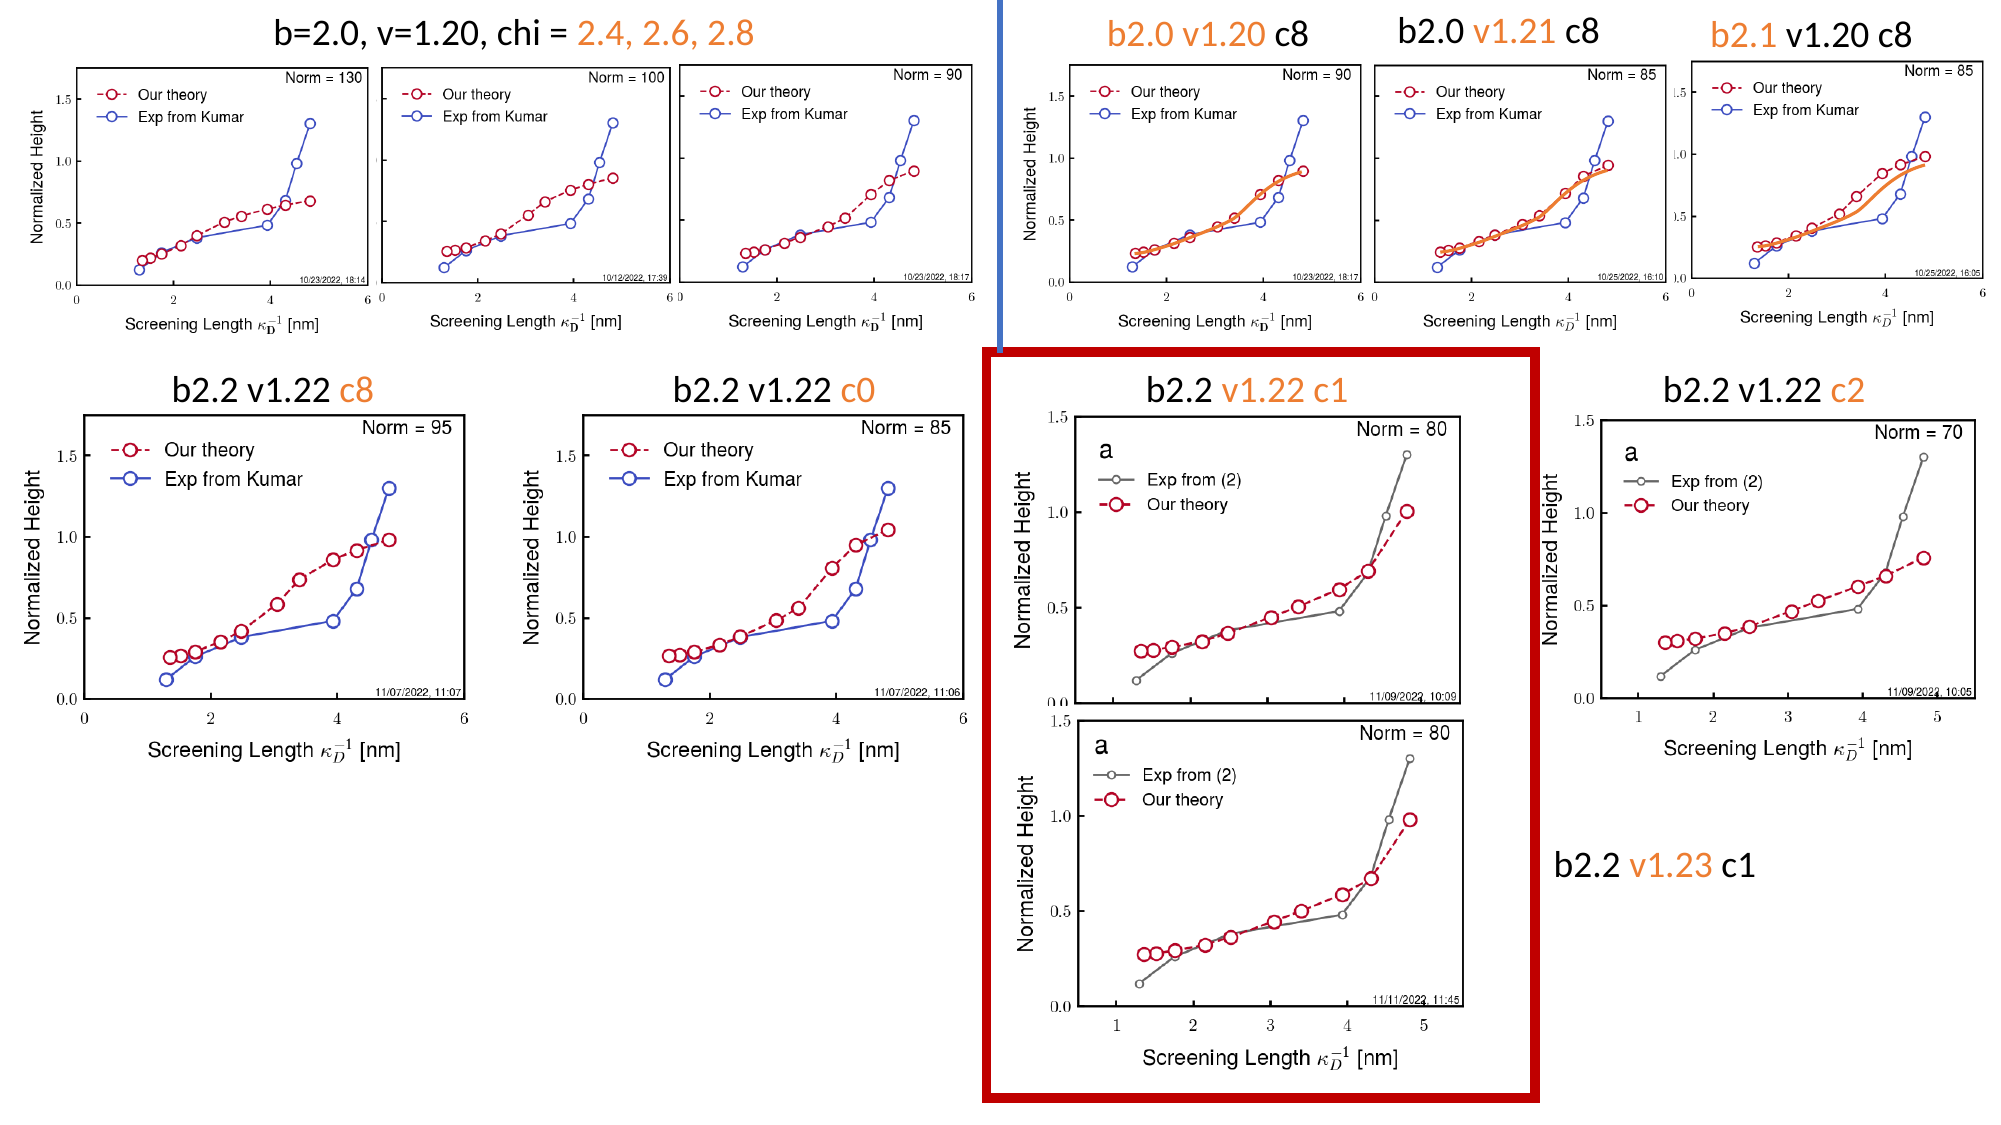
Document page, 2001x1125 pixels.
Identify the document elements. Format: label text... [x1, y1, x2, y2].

text_box b2.2 v1.22 c0 [611, 357, 937, 407]
picture [1018, 55, 1991, 338]
text_box [986, 351, 1536, 1099]
text_box b2.0 v1.21 c8 [1322, 0, 1675, 59]
picture [1535, 406, 1981, 770]
picture [516, 407, 974, 772]
text_box b=2.0, v=1.20, chi = 2.4, 2.6, 2.8 [258, 0, 770, 61]
picture [25, 59, 980, 341]
text_box b2.2 v1.23 c1 [1492, 832, 1817, 893]
text_box b2.2 v1.22 c8 [101, 357, 445, 407]
picture [1007, 402, 1469, 1080]
text_box b2.2 v1.22 c2 [1601, 357, 1927, 406]
text_box b2.0 v1.20 c8 [1021, 1, 1395, 59]
text_box b2.1 v1.20 c8 [1675, 2, 1998, 63]
picture [17, 407, 475, 772]
